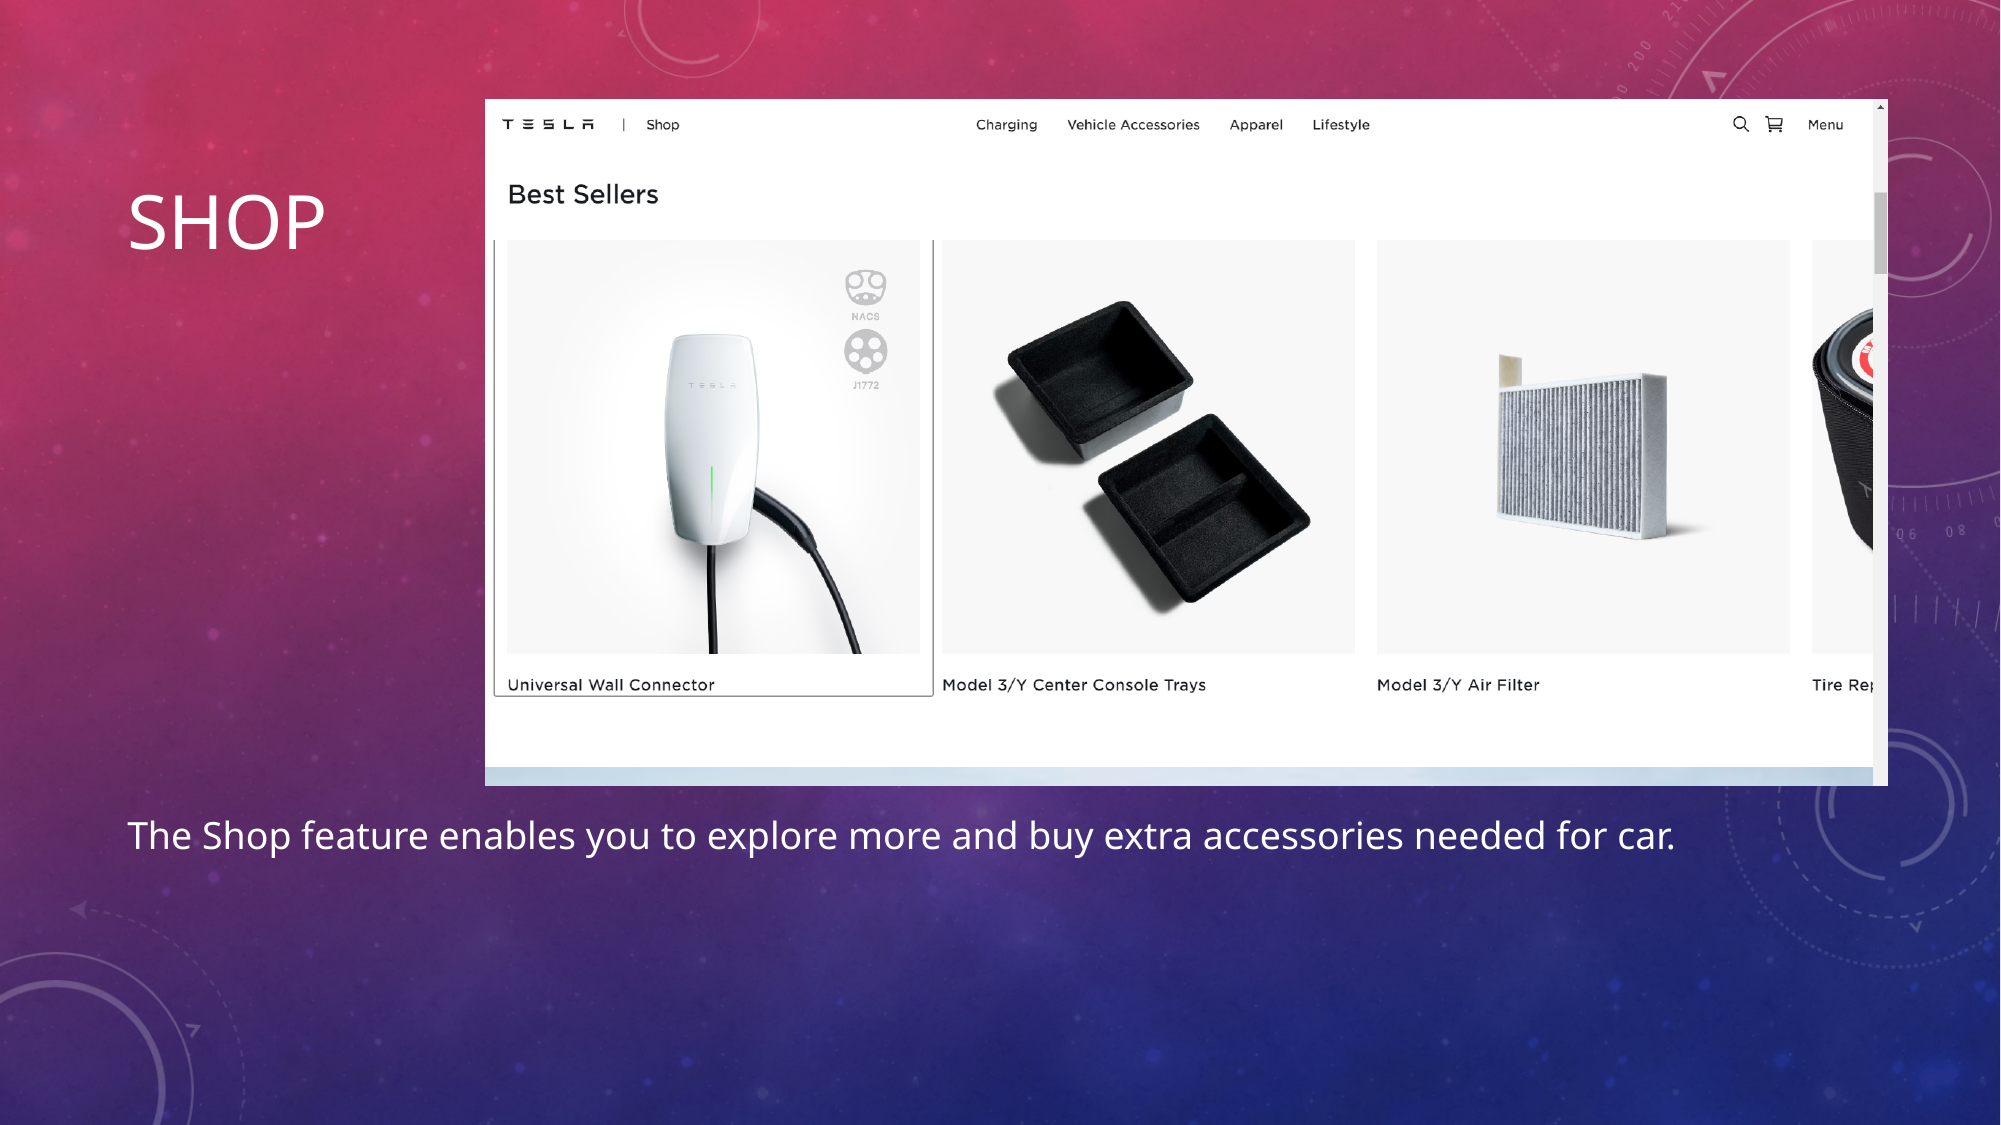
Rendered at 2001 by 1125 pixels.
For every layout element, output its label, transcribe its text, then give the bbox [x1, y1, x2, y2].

title SHOP [112, 99, 484, 339]
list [484, 99, 1888, 786]
text_box The Shop feature enables you to explore more and buy extra accessories needed for car. [112, 804, 1775, 865]
picture [0, 0, 2001, 1125]
